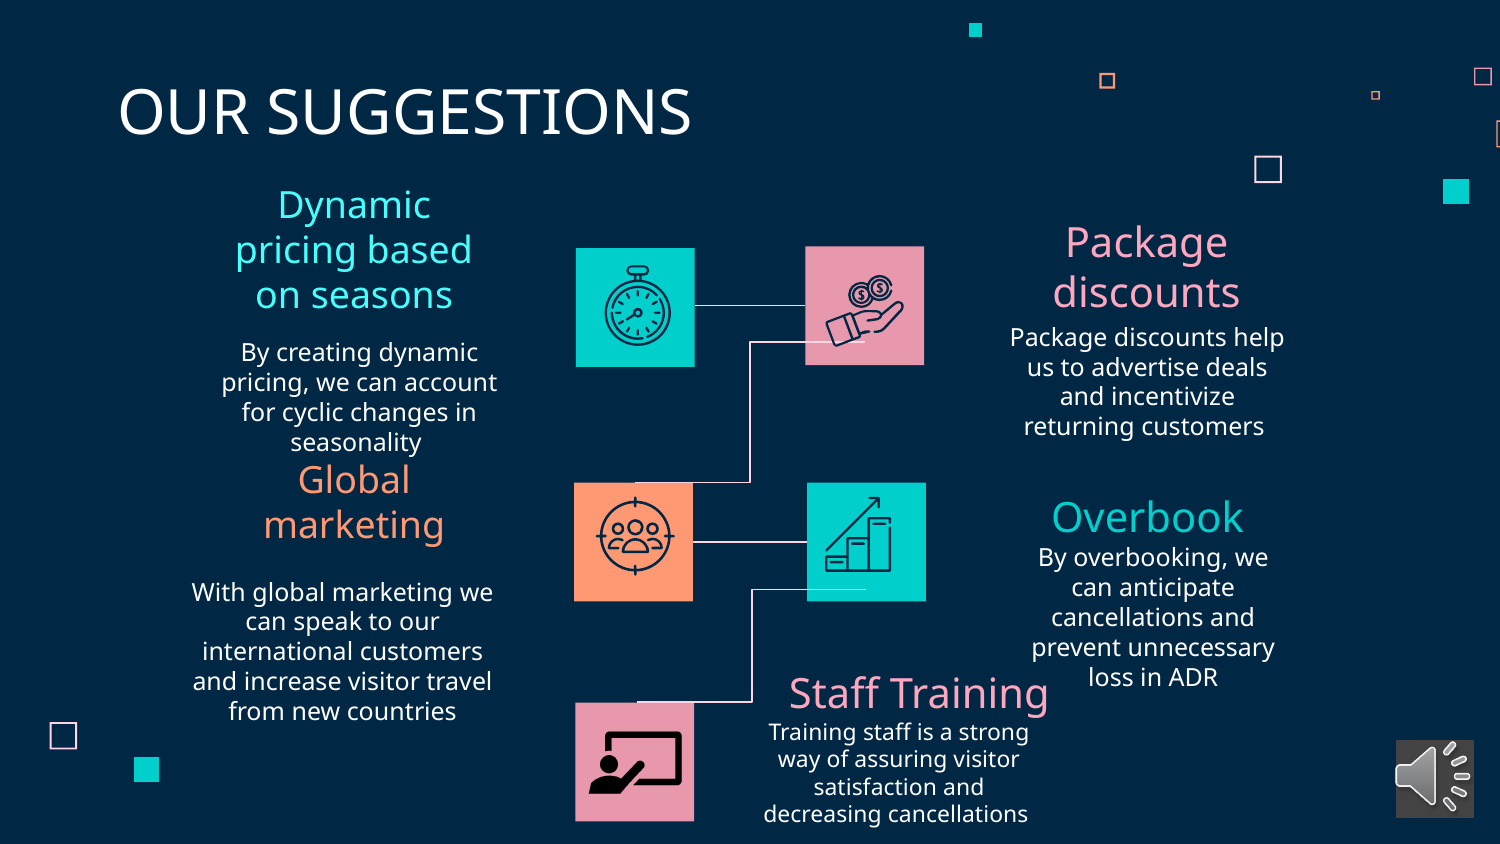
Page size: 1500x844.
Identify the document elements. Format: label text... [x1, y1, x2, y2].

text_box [679, 297, 821, 528]
text_box [575, 702, 690, 822]
subtitle By overbooking, we can anticipate cancellations and prevent unnecessary loss in ADR [999, 526, 1308, 692]
text_box [574, 482, 690, 602]
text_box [824, 496, 892, 573]
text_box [695, 530, 809, 761]
text_box [575, 248, 695, 367]
title Package discounts [993, 225, 1300, 306]
text_box [812, 482, 926, 602]
subtitle Package discounts help us to advertise deals and incentivize returning customers [993, 306, 1302, 412]
title OUR SUGGESTIONS [101, 67, 1068, 163]
picture [584, 710, 686, 814]
subtitle With global marketing we can speak to our international customers and increase visitor travel from new countries [171, 560, 514, 667]
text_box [595, 496, 676, 577]
subtitle By creating dynamic pricing, we can account for cyclic changes in seasonality [205, 321, 514, 428]
text_box [805, 246, 925, 366]
title Dynamic pricing based on seasons [199, 225, 509, 331]
title Global marketing [199, 455, 509, 560]
title Overbook [993, 450, 1302, 557]
text_box [683, 767, 695, 822]
text_box Training staff is a strong way of assuring visitor satisfaction and decreasing cancellations [744, 702, 1054, 808]
text_box Staff Training [812, 659, 1224, 725]
picture [1394, 738, 1476, 819]
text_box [595, 265, 676, 347]
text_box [824, 274, 906, 348]
